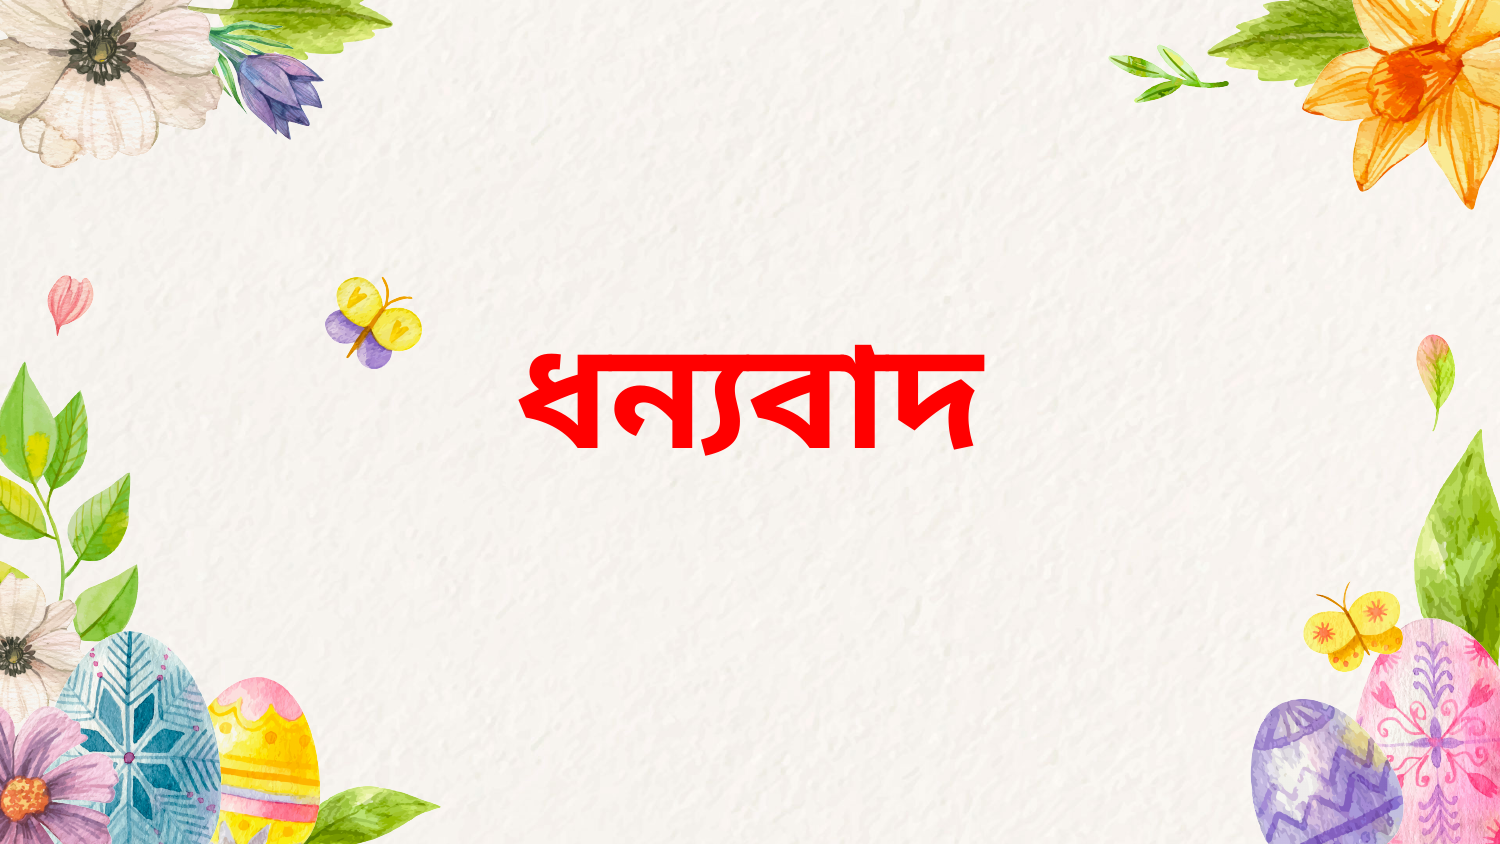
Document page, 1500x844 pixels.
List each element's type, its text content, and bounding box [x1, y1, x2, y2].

text_box ধন্যবাদ [228, 291, 1272, 487]
picture [0, 0, 1500, 844]
